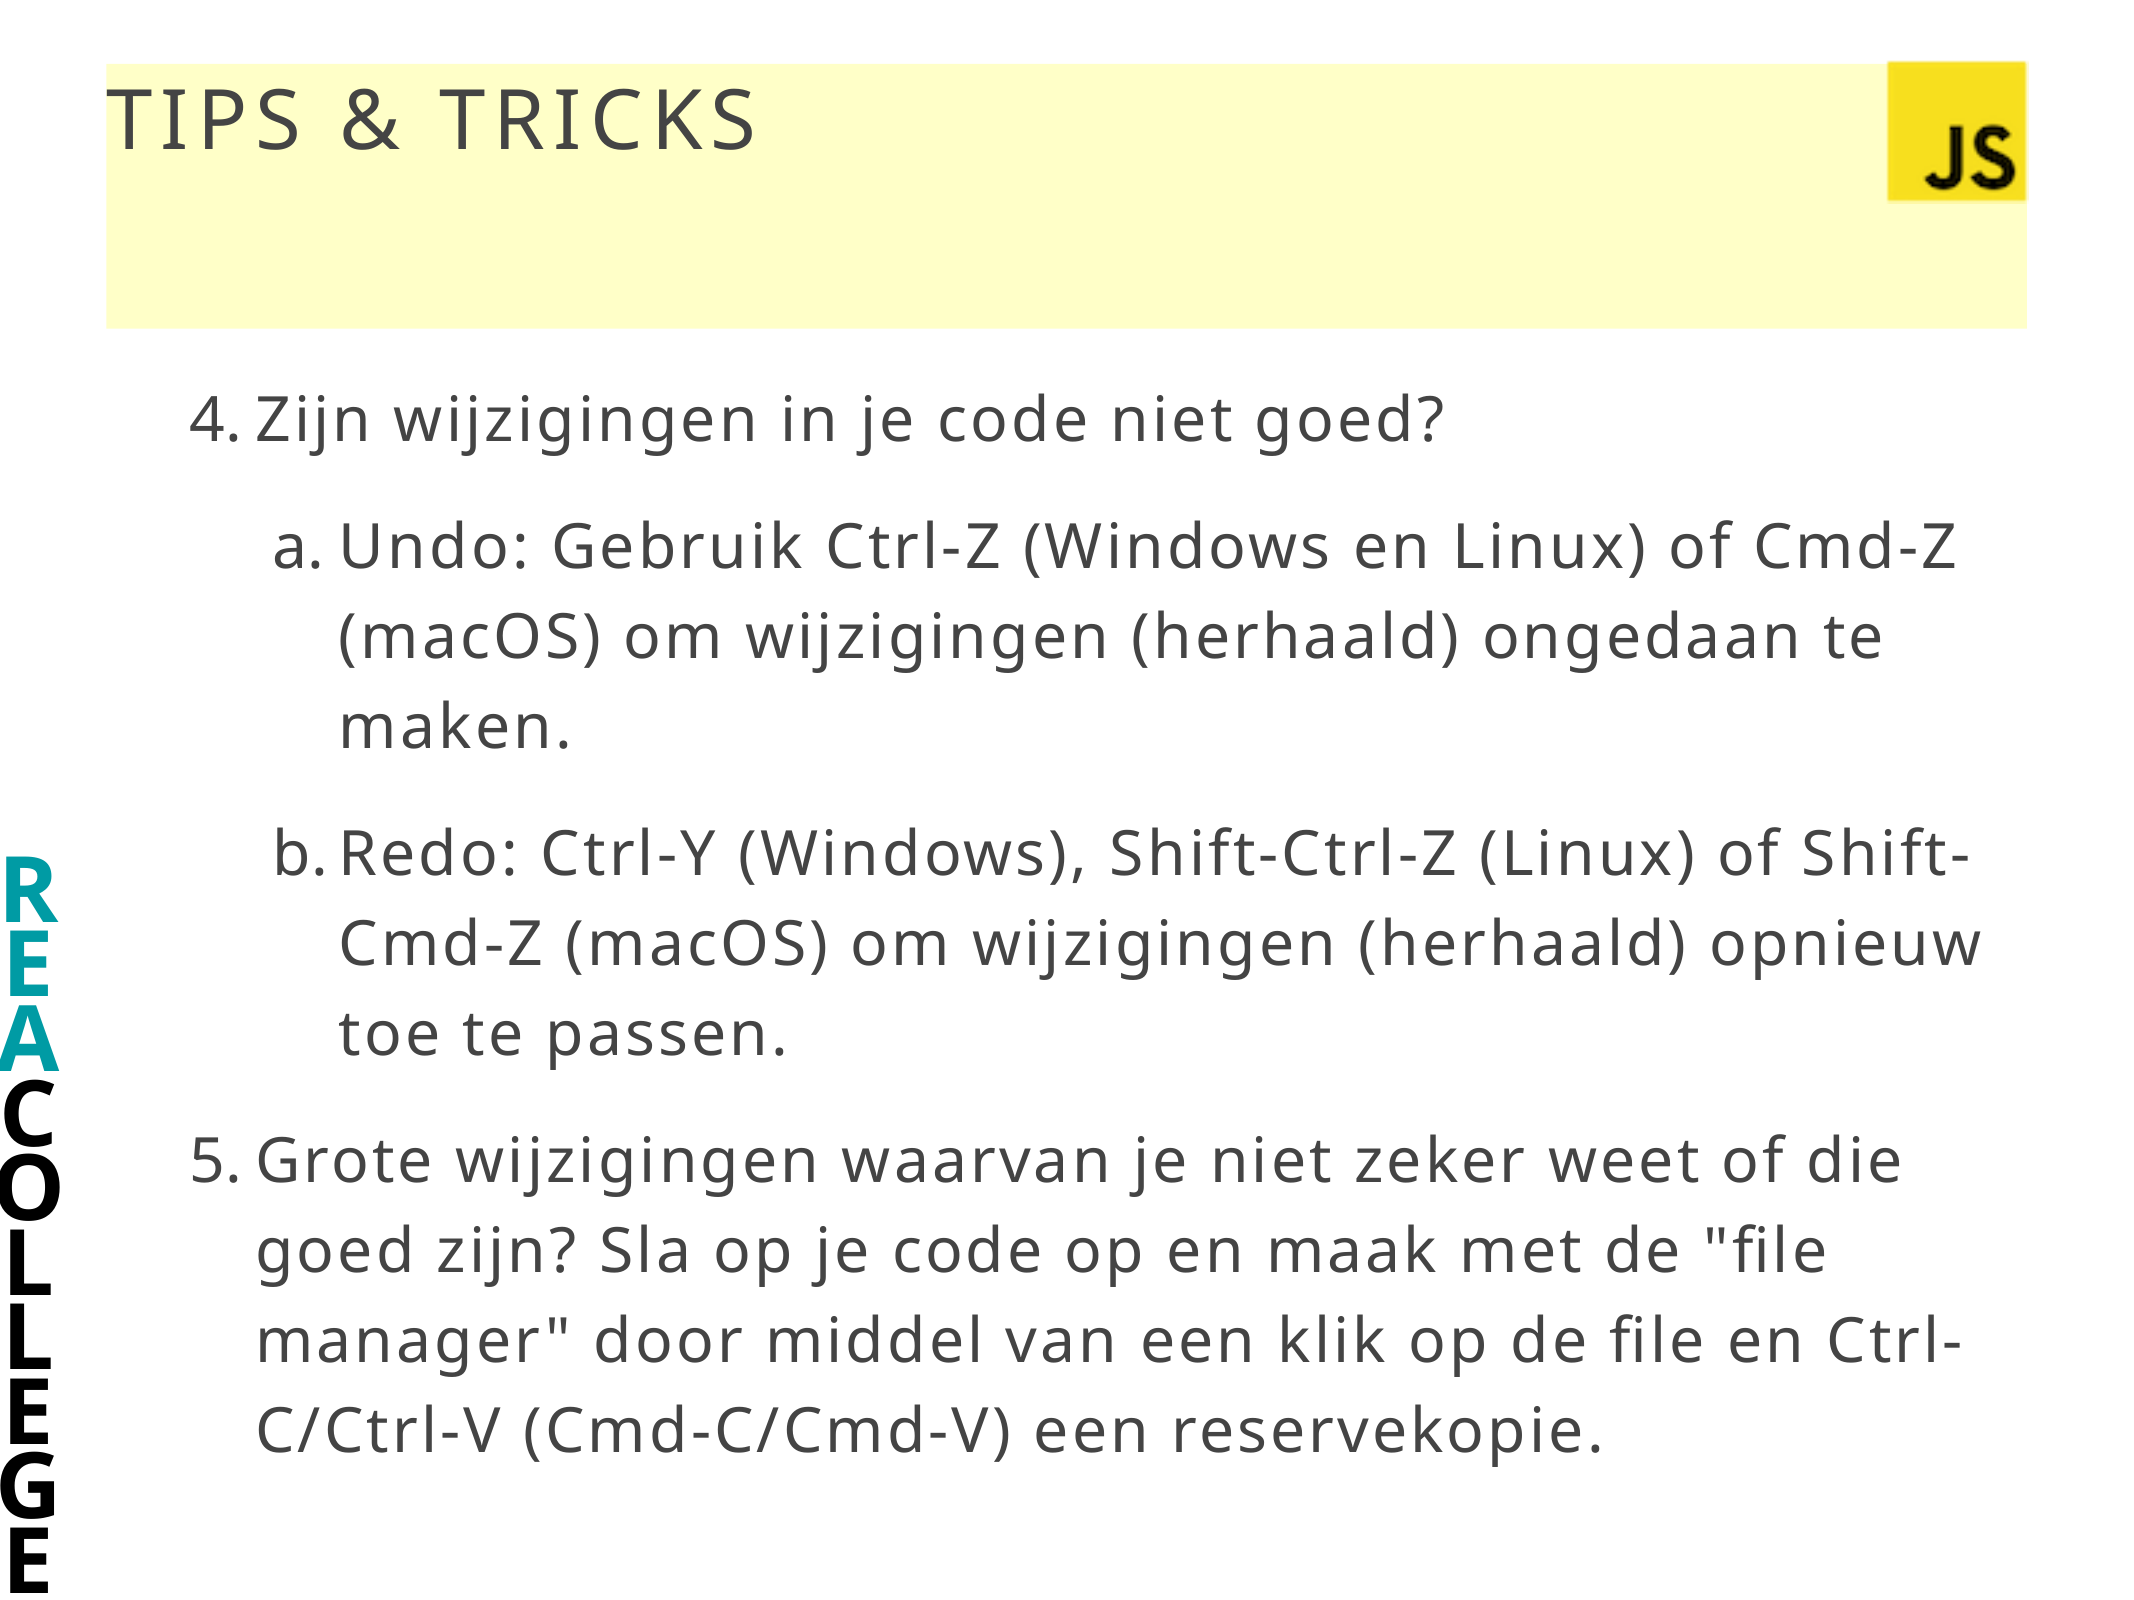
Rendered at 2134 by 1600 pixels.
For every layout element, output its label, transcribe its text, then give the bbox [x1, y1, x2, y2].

title Tips & tricks [105, 63, 2028, 330]
list Zijn wijzigingen in je code niet goed? Undo: Gebruik Ctrl-Z (Windows en Linux) of Cmd-Z (macOS) om wijzigingen (herhaald) ongedaan te maken. Redo: Ctrl-Y (Windows), Shift-Ctrl-Z (Linux) of Shift-Cmd-Z (macOS) om wijzigingen (herhaald) opnieuw toe te passen. Grote wijzigingen waarvan je niet zeker weet of die goed zijn? Sla op je code op en maak met de "file manager" door middel van een klik op de file en Ctrl-C/Ctrl-V (Cmd-C/Cmd-V) een reservekopie. [105, 363, 2028, 1515]
picture [1886, 60, 2030, 204]
